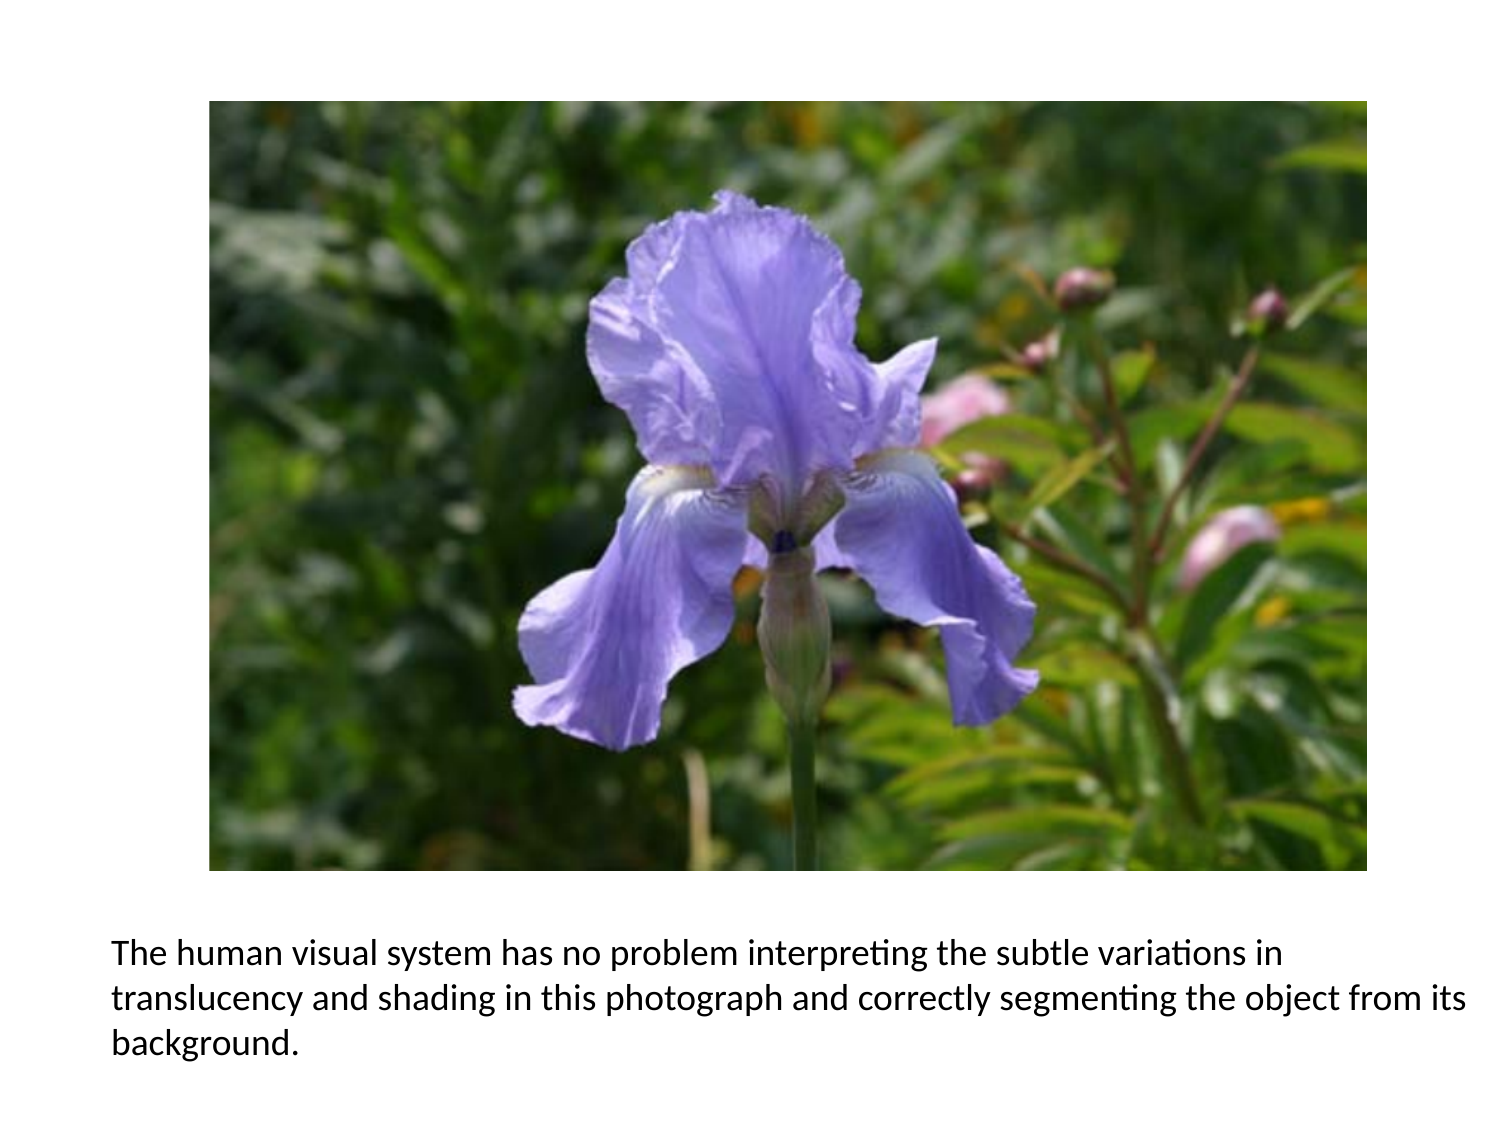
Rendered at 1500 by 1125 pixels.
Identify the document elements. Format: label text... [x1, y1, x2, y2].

title Introduction [75, 45, 1425, 233]
picture [208, 101, 1367, 871]
text_box The human visual system has no problem interpreting the subtle variations in translucency and shading in this photograph and correctly segmenting the object from its background. [96, 920, 1484, 1116]
